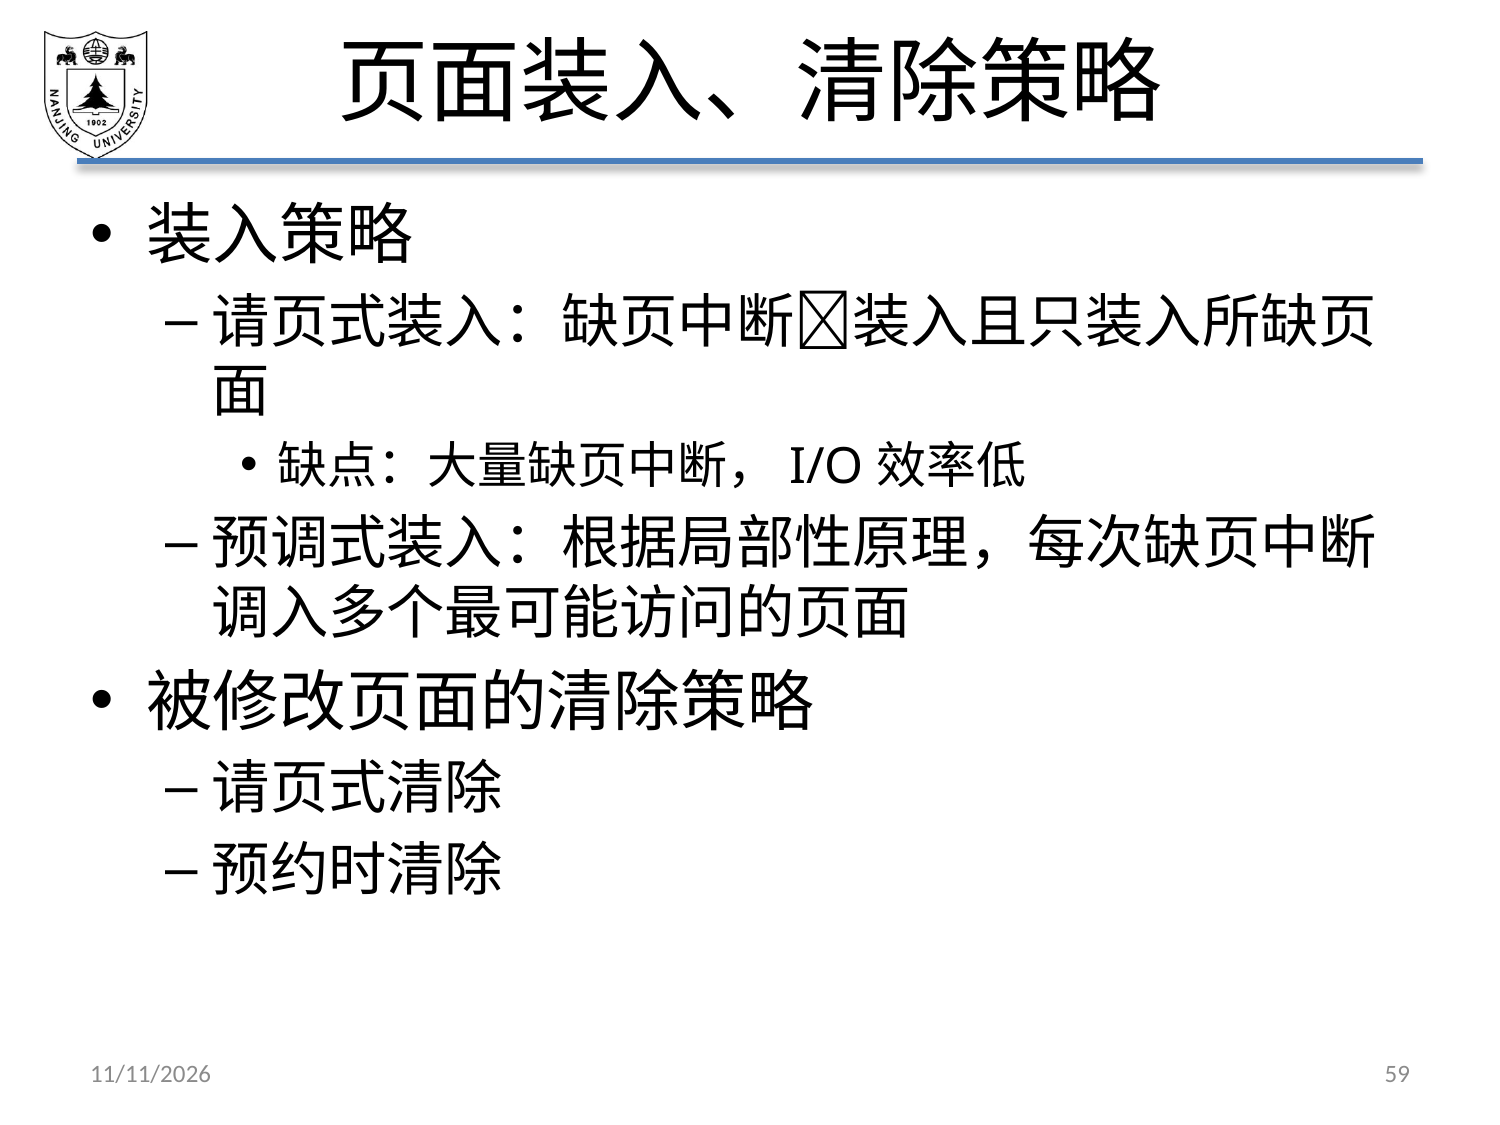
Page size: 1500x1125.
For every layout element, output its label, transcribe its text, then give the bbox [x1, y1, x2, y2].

slide_number 59 [1074, 1042, 1425, 1103]
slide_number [75, 1042, 425, 1103]
list 装入策略 请页式装入：缺页中断装入且只装入所缺页面 缺点：大量缺页中断，I/O效率低 预调式装入：根据局部性原理，每次缺页中断调入多个最可能访问的页面 被修改页面的清除策略 请页式清除 预约时清除 [75, 184, 1425, 1005]
picture [41, 30, 75, 161]
title 页面装入、清除策略 [75, 0, 1425, 161]
